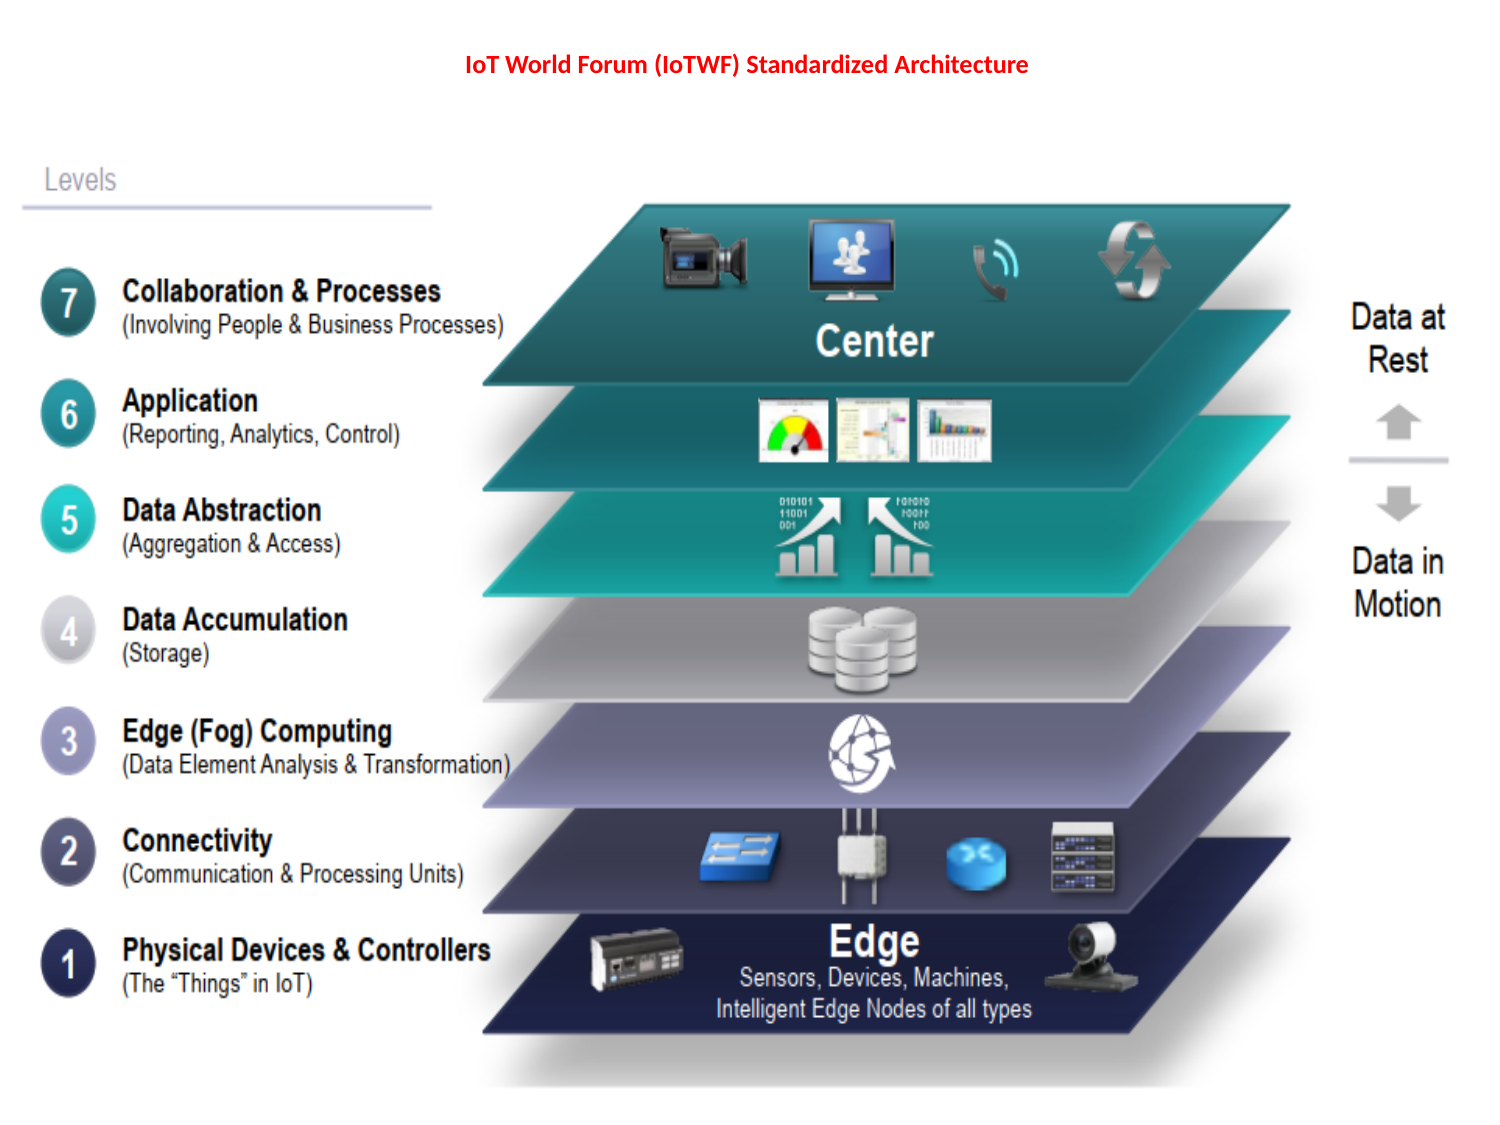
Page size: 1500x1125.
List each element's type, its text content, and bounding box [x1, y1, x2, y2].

title IoT World Forum (IoTWF) Standardized Architecture [0, 0, 1500, 126]
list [0, 148, 1500, 1107]
